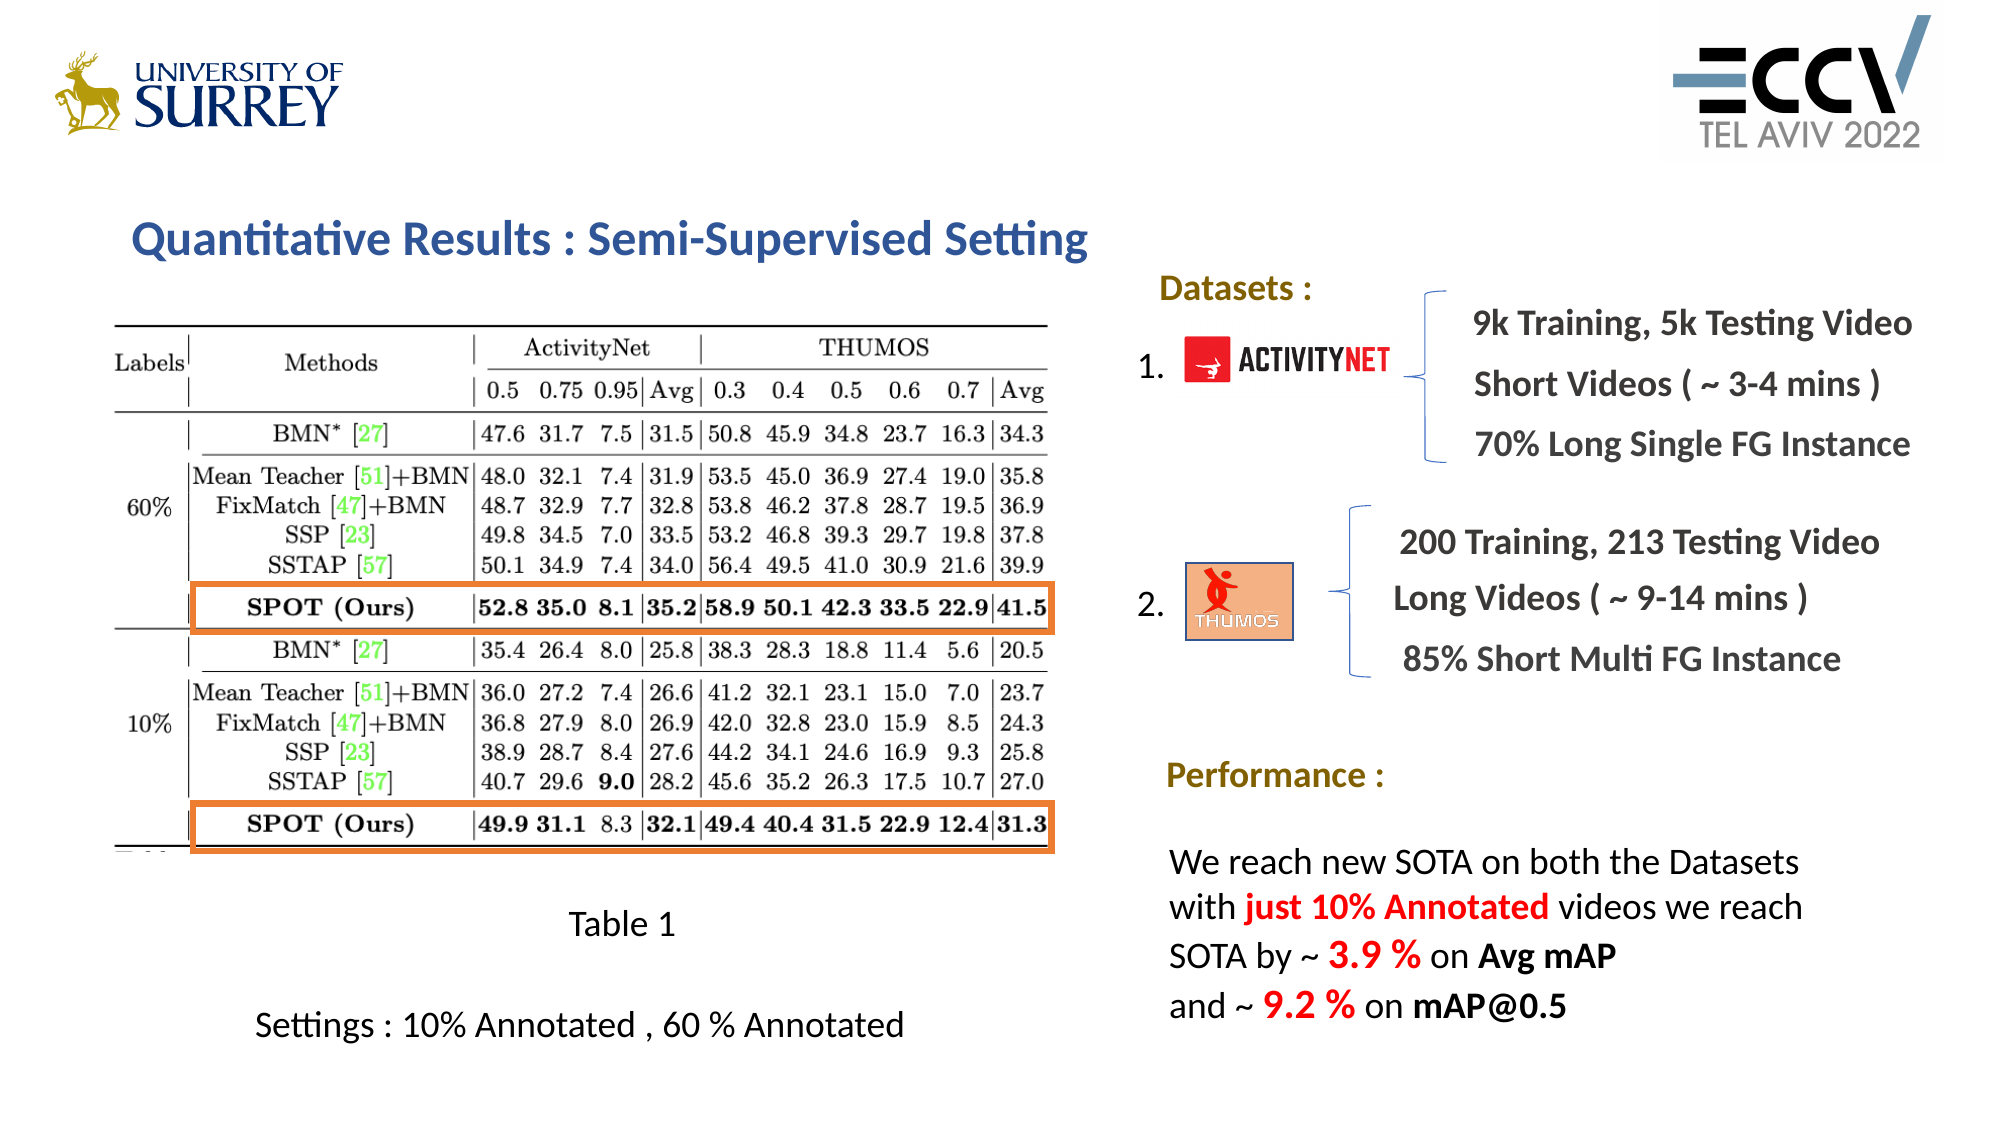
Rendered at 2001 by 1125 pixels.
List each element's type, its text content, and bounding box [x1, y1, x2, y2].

picture [1660, 0, 1945, 162]
text_box [1328, 505, 1372, 678]
text_box Long Videos ( ~ 9-14 mins ) [1378, 565, 1824, 626]
picture [1194, 562, 1284, 629]
text_box Short Videos ( ~ 3-4 mins ) [1450, 351, 1897, 412]
text_box 9k Training, 5k Testing Video [1448, 290, 1929, 351]
picture [12, 0, 385, 187]
text_box Table 1 [553, 891, 692, 952]
text_box [1404, 290, 1447, 463]
text_box We reach new SOTA on both the Datasets with just 10% Annotated videos we reach SOTA by ~ 3.9 % on Avg mAP and ~ 9.2 % on mAP@0.5 [1154, 829, 1824, 1035]
picture [84, 314, 1077, 852]
text_box Performance : [1151, 742, 1409, 803]
picture [1170, 320, 1404, 399]
text_box 85% Short Multi FG Instance [1379, 626, 1857, 687]
text_box Settings : 10% Annotated , 60 % Annotated [240, 993, 921, 1053]
text_box 200 Training, 213 Testing Video [1376, 510, 1896, 570]
text_box 1. [1122, 333, 1170, 394]
text_box Datasets : [1144, 255, 1337, 316]
text_box 2. [1122, 571, 1181, 632]
text_box Quantitative Results : Semi-Supervised Setting [116, 197, 1104, 273]
text_box [1185, 562, 1294, 641]
text_box 70% Long Single FG Instance [1451, 411, 1927, 472]
